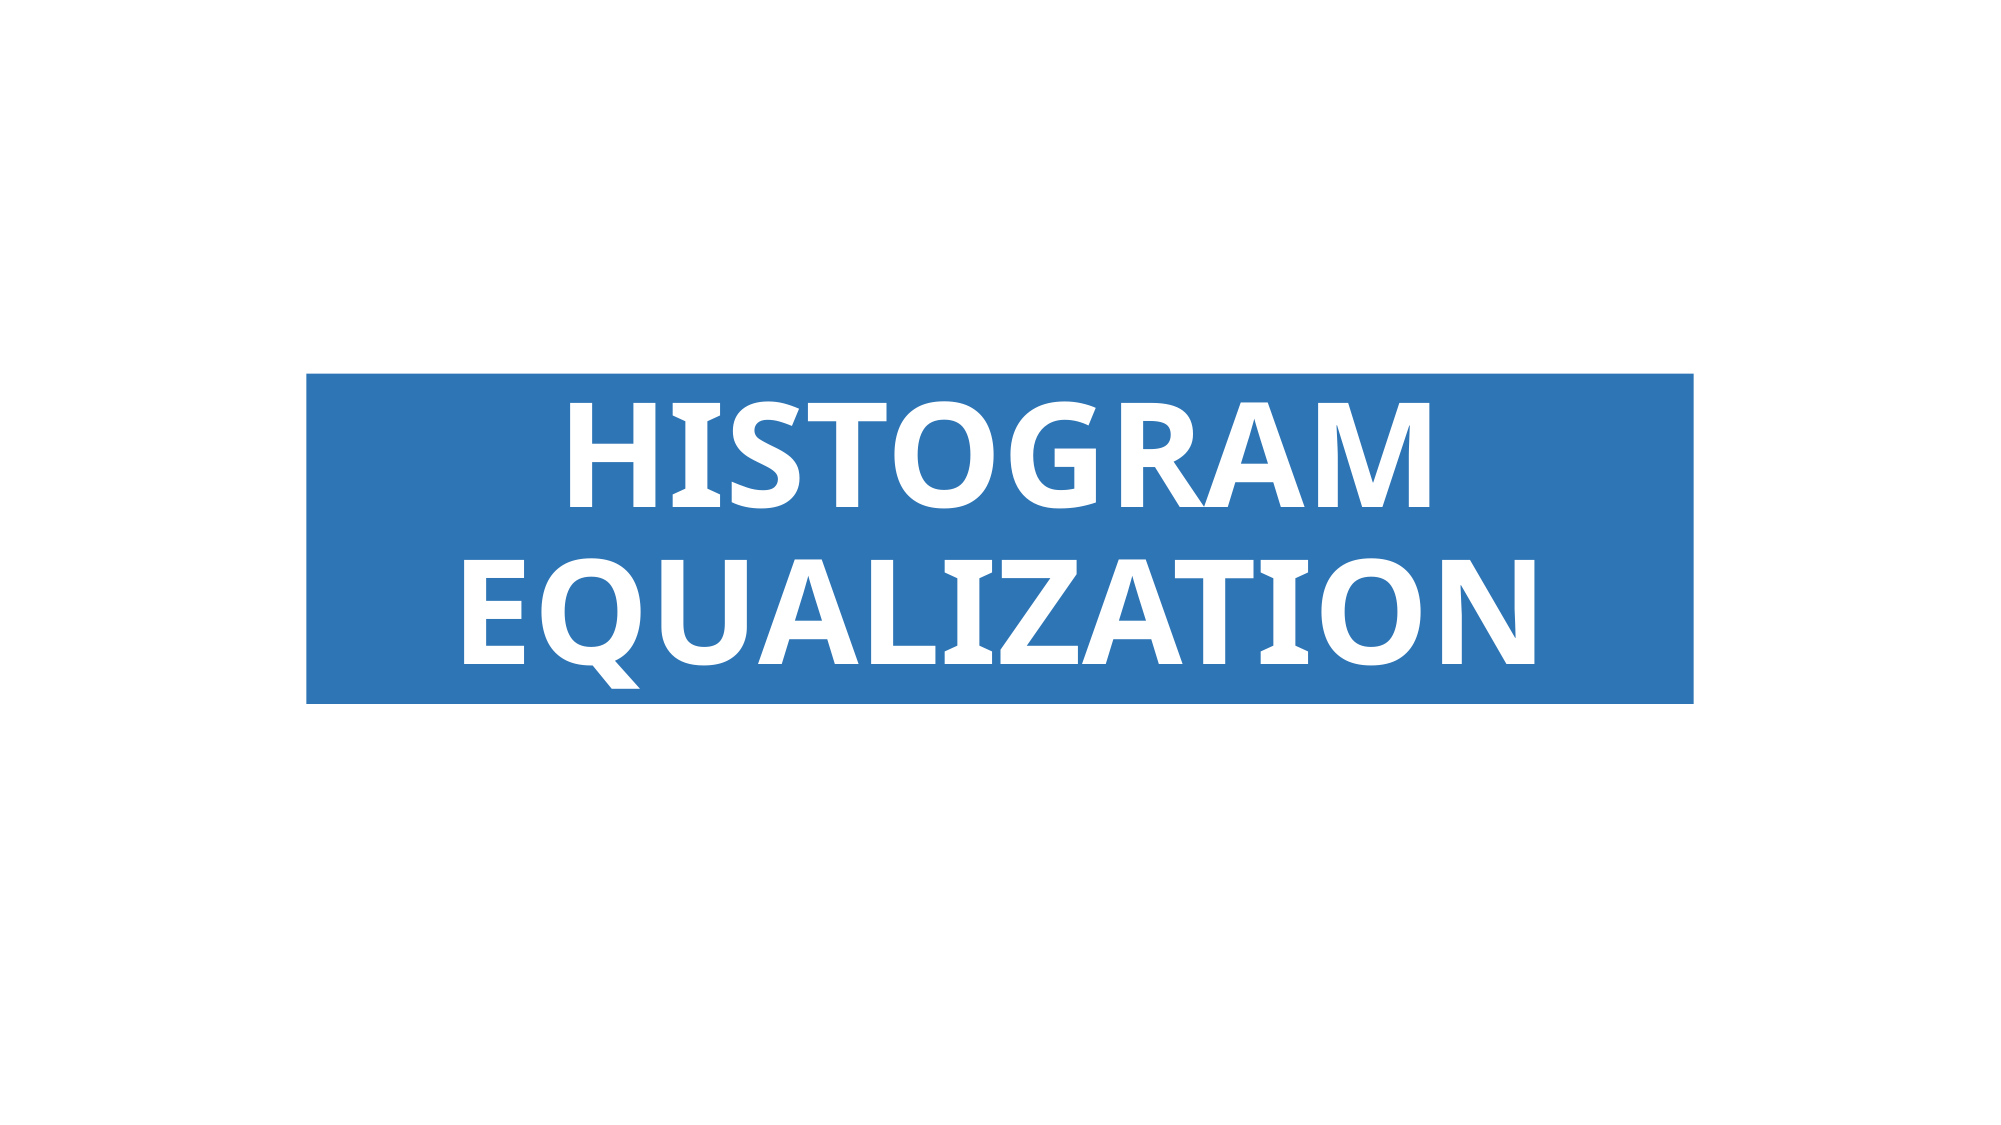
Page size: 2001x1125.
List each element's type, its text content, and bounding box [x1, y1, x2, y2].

text_box HISTOGRAM EQUALIZATION [306, 373, 1694, 704]
